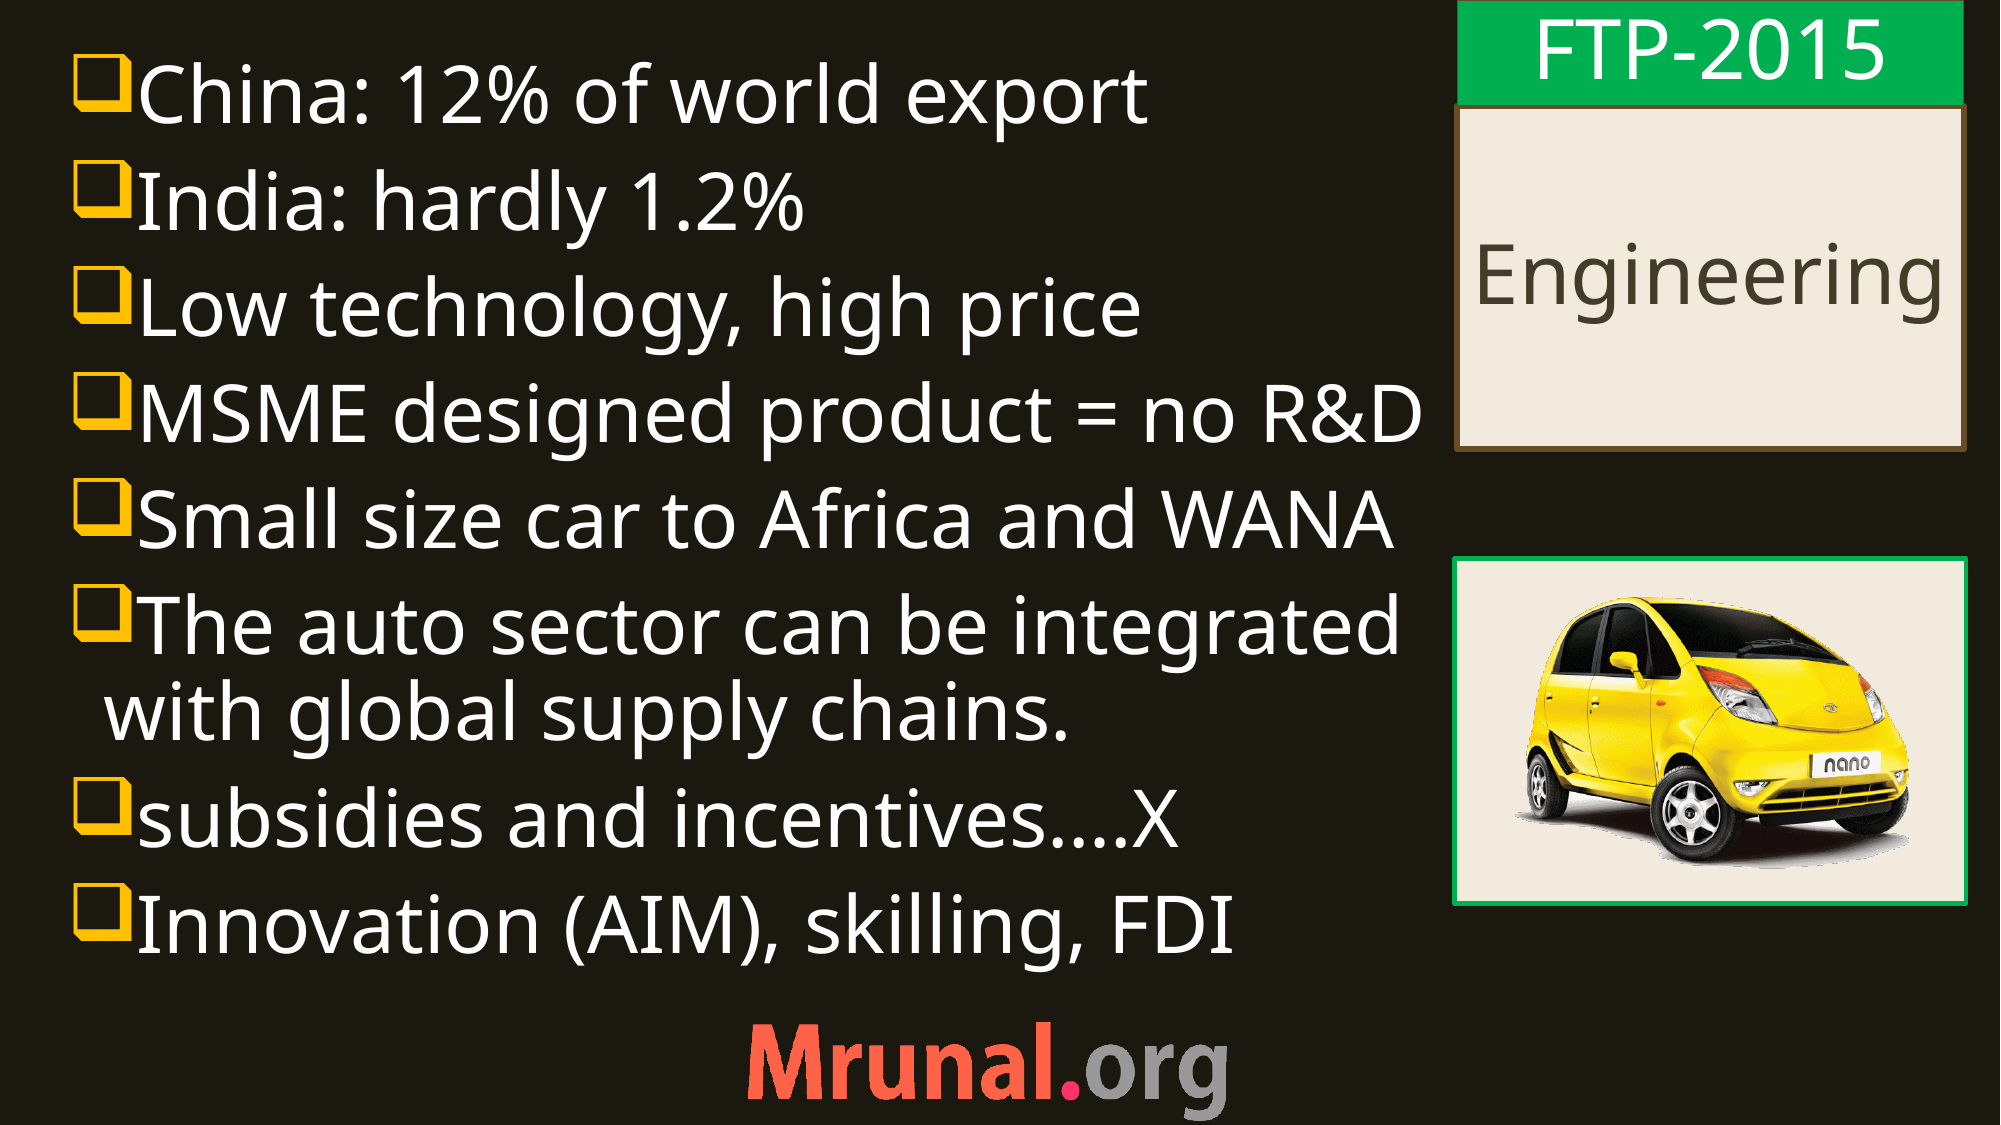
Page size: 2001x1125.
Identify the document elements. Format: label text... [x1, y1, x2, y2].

title Engineering [1454, 103, 1967, 452]
list FTP-2015 [1457, 0, 1964, 106]
picture [741, 1014, 1230, 1125]
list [1456, 560, 1964, 902]
list China: 12% of world export India: hardly 1.2% Low technology, high price MSME designed product = no R&D Small size car to Africa and WANA The auto sector can be integrated with global supply chains. subsidies and incentives….X Innovation (AIM), skilling, FDI [52, 47, 1447, 1014]
